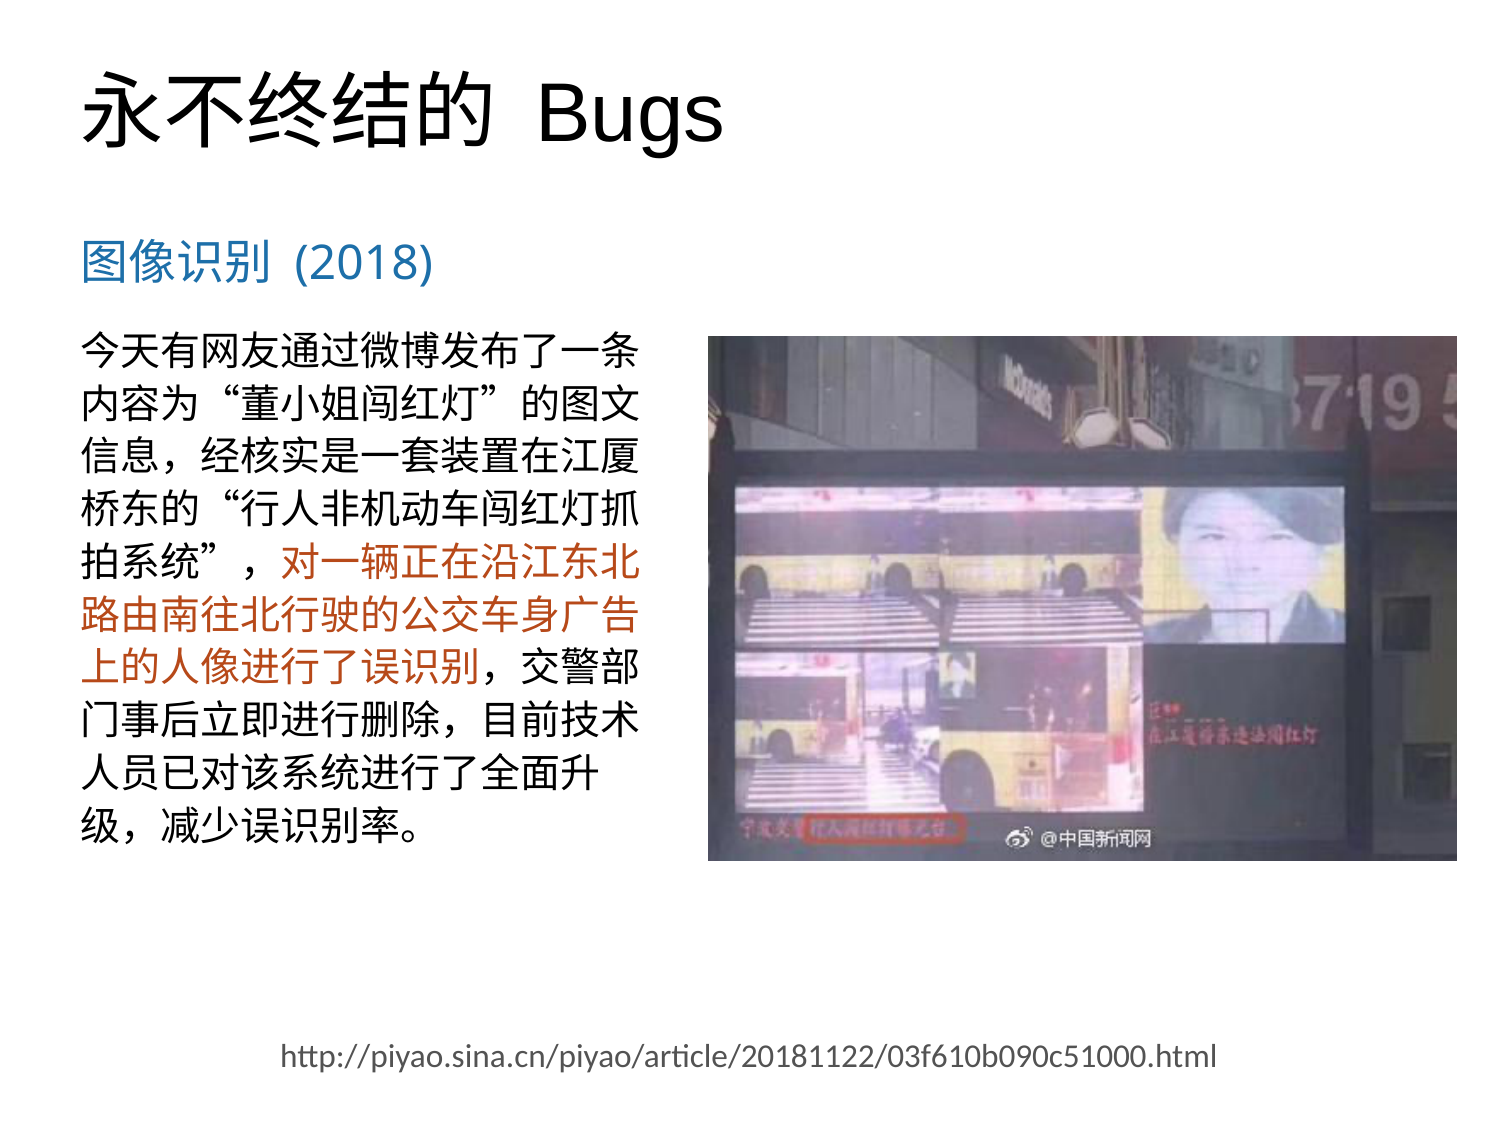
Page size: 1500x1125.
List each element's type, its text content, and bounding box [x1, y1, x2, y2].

title 永不终结的 Bugs [72, 28, 1368, 201]
list 图像识别 (2018) 今天有网友通过微博发布了一条内容为“董小姐闯红灯”的图文信息，经核实是一套装置在江厦桥东的“行人非机动车闯红灯抓拍系统”，对一辆正在沿江东北路由南往北行驶的公交车身广告上的人像进行了误识别，交警部门事后立即进行删除，目前技术人员已对该系统进行了全面升级，减少误识别率。 [72, 218, 677, 1064]
text_box http://piyao.sina.cn/piyao/article/20181122/03f610b090c51000.html [272, 1026, 1227, 1082]
picture [707, 336, 1457, 861]
